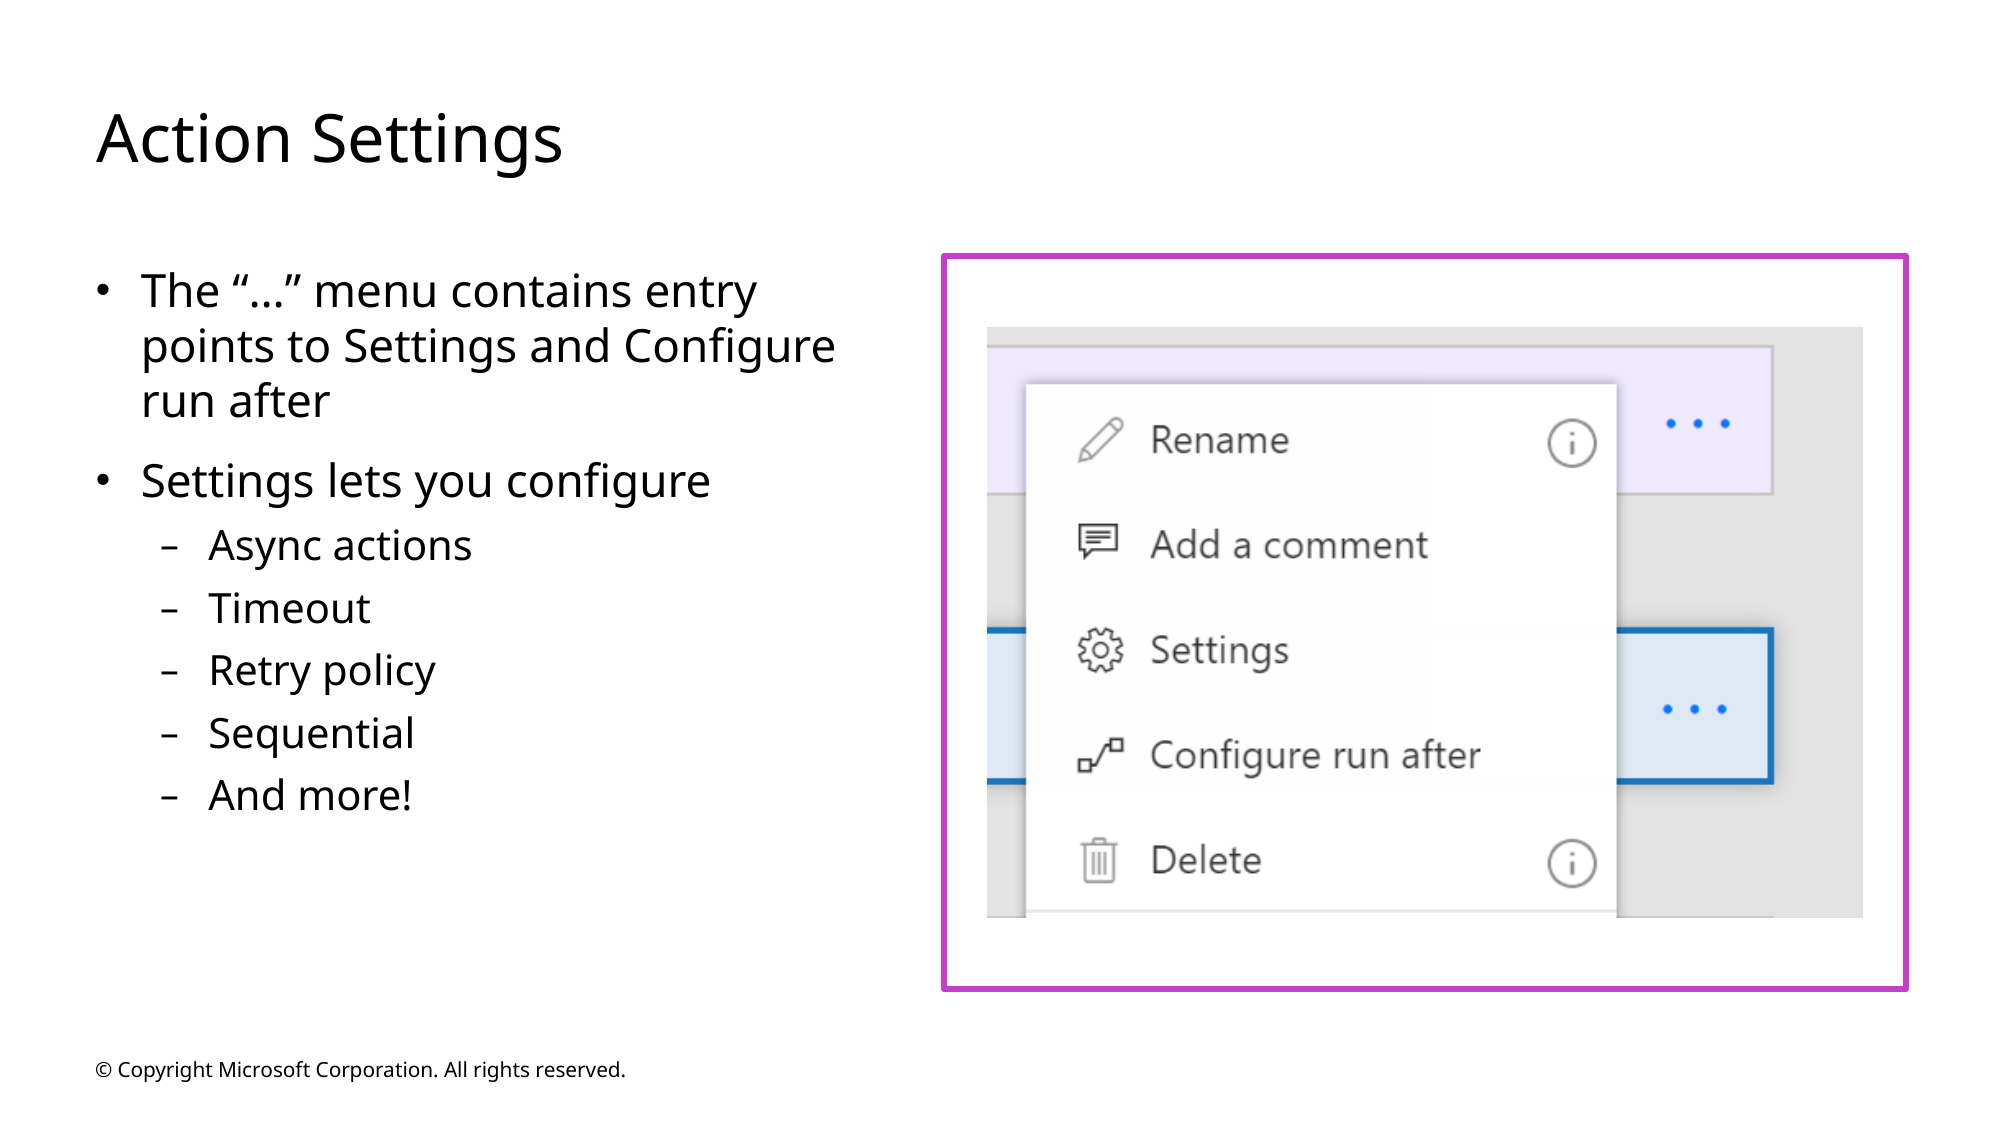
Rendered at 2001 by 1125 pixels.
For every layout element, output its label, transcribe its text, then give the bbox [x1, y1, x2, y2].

title Action Settings [96, 96, 1909, 177]
picture [946, 259, 1904, 987]
list The “…” menu contains entry points to Settings and Configure run after Settings lets you configure Async actions Timeout Retry policy Sequential And more! [95, 261, 874, 822]
